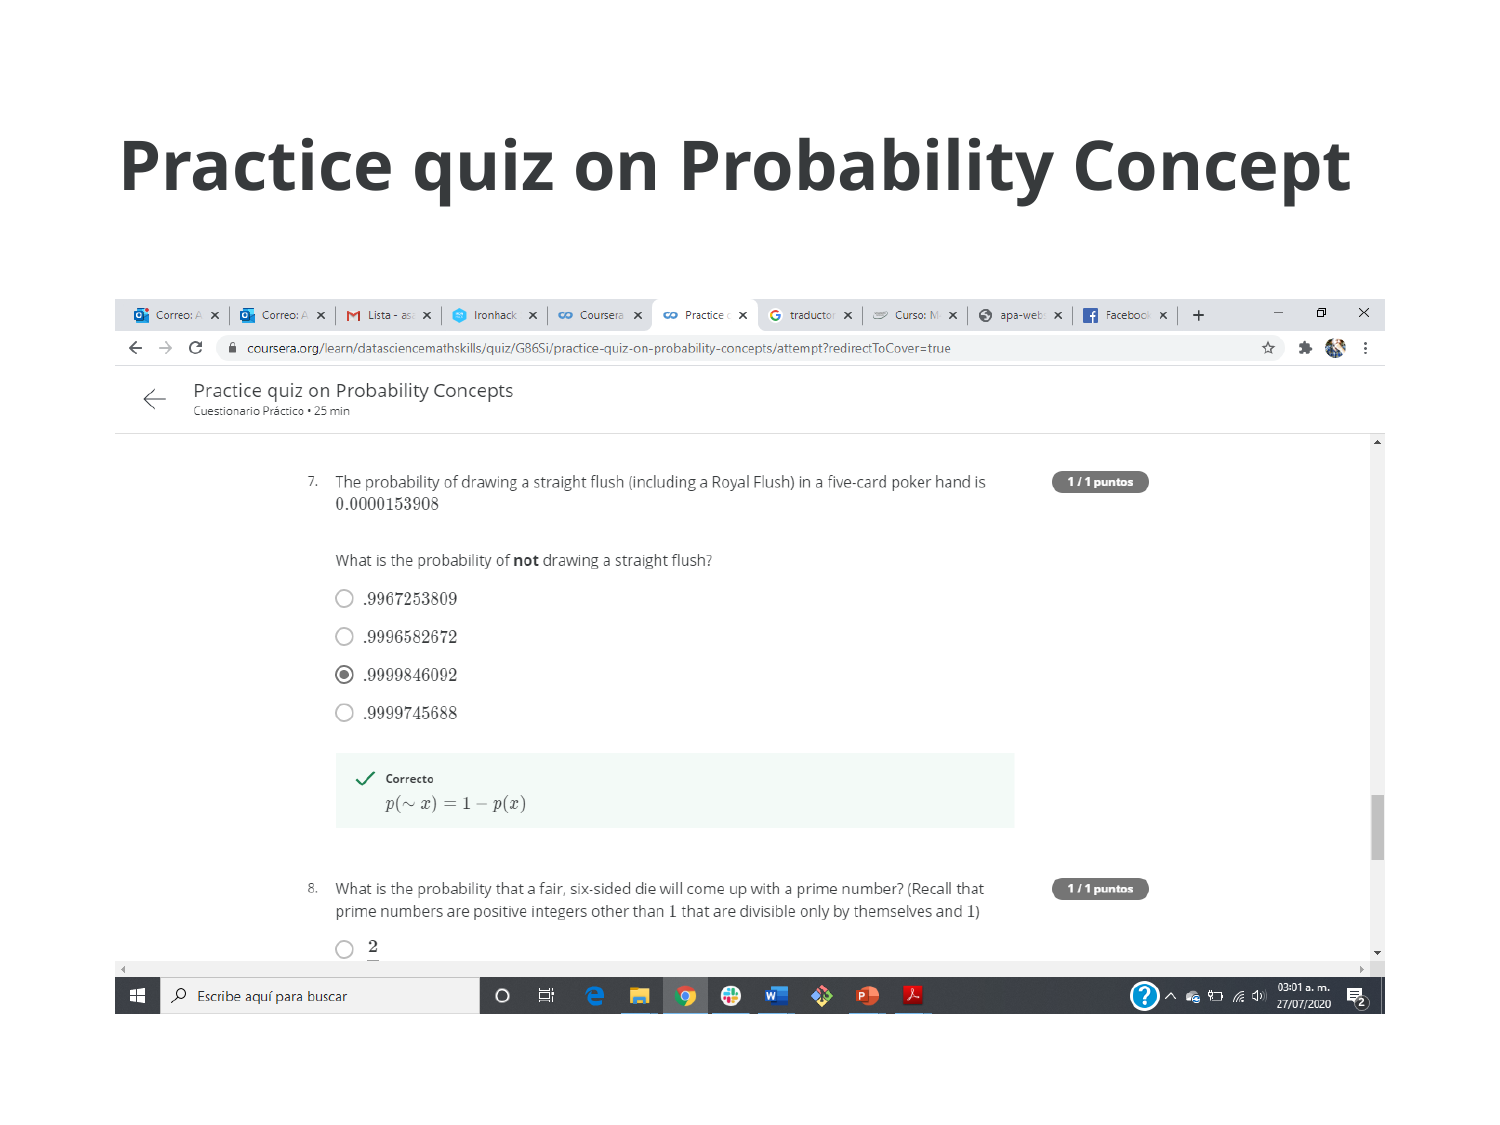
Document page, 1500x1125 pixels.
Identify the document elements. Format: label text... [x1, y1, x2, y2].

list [115, 299, 1385, 1014]
title Practice quiz on Probability Concept [103, 59, 1397, 278]
